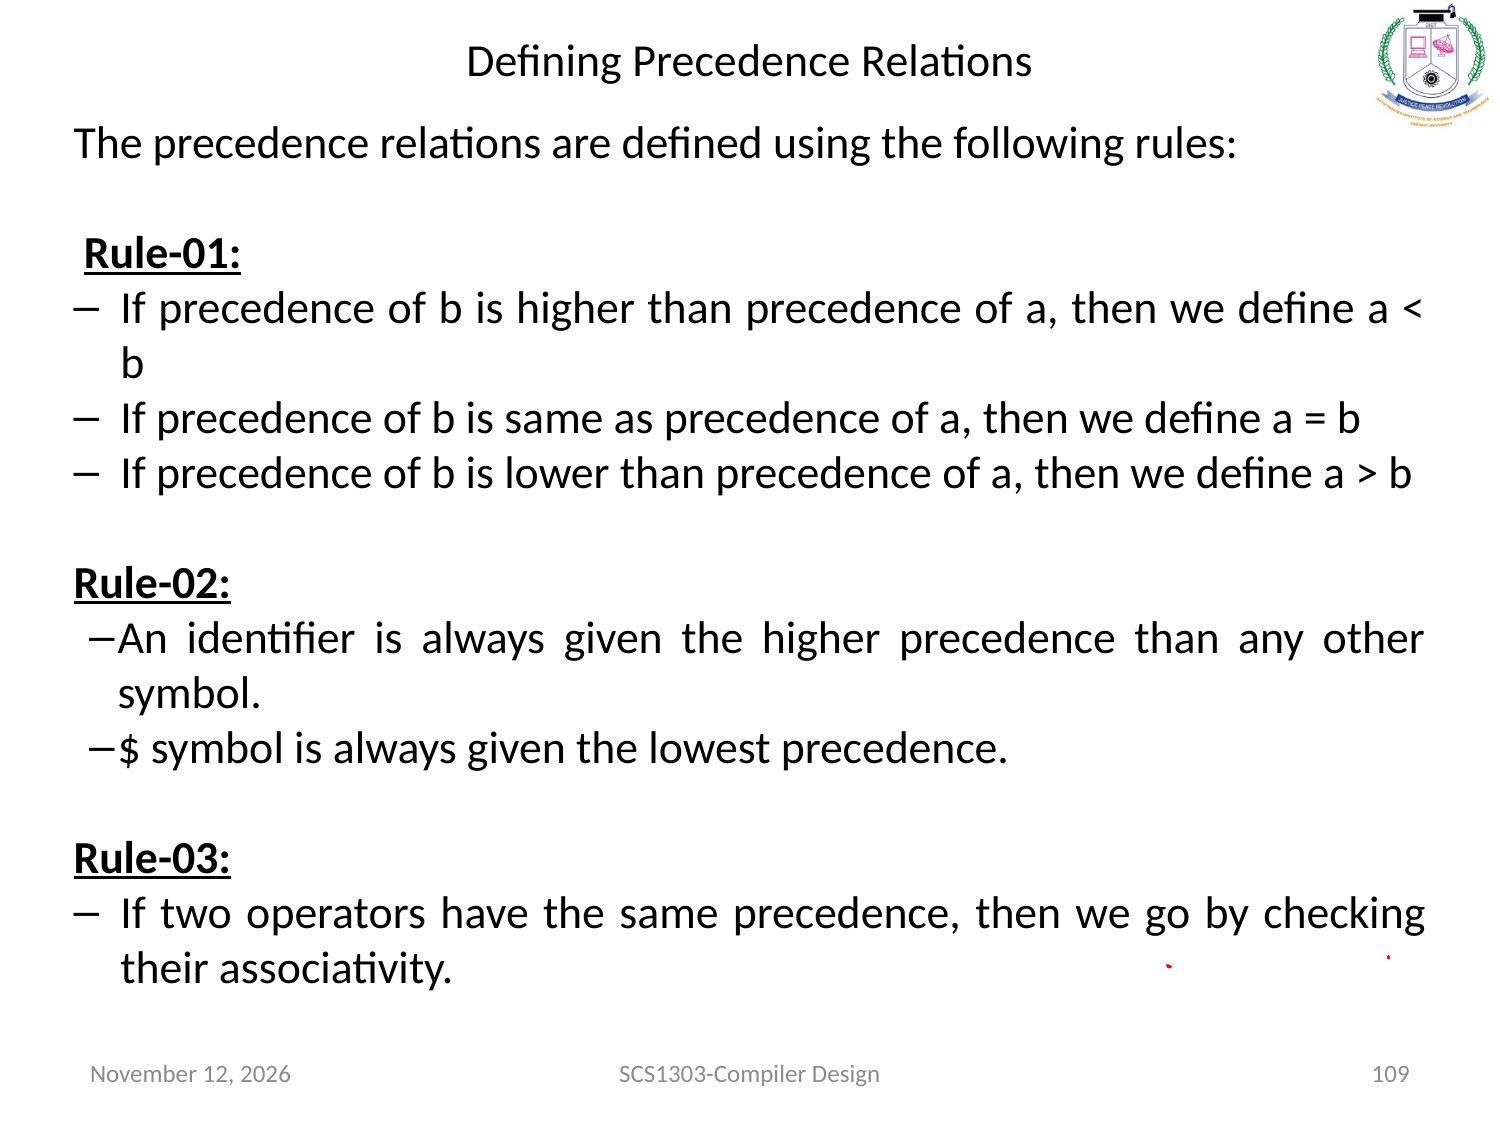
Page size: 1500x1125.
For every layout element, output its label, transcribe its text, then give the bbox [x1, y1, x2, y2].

title Defining Precedence Relations [75, 23, 1425, 94]
picture [1361, 0, 1500, 129]
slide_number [75, 1042, 425, 1103]
list The precedence relations are defined using the following rules: Rule-01: If precedence of b is higher than precedence of a, then we define a < b If precedence of b is same as precedence of a, then we define a = b If precedence of b is lower than precedence of a, then we define a > b Rule-02: An identifier is always given the higher precedence than any other symbol. $ symbol is always given the lowest precedence. Rule-03: If two operators have the same precedence, then we go by checking their associativity. [58, 105, 1442, 1043]
slide_number 109 [1074, 1042, 1425, 1103]
footer SCS1303-Compiler Design [512, 1042, 988, 1103]
